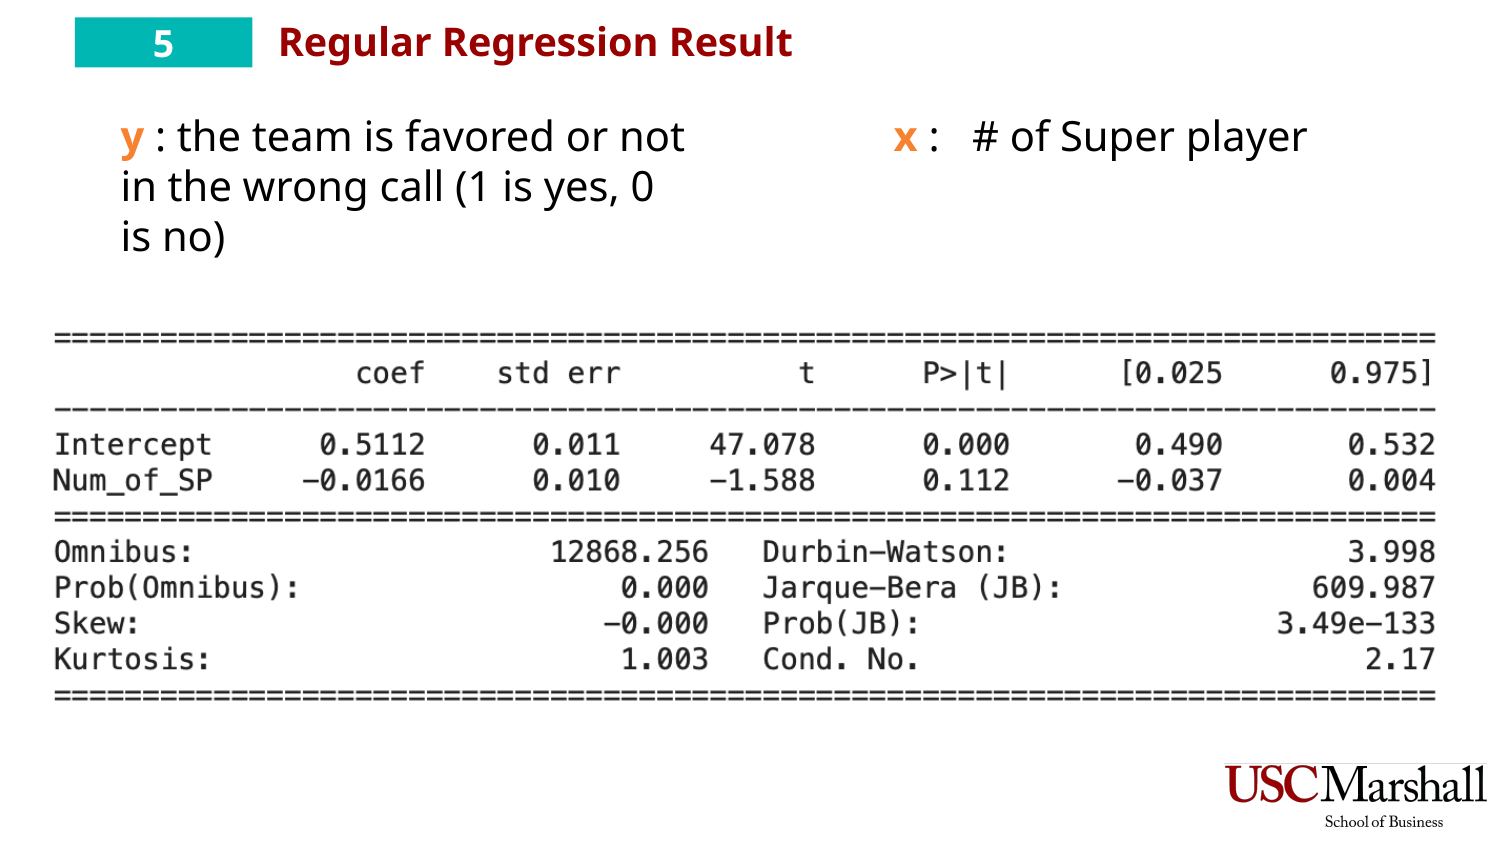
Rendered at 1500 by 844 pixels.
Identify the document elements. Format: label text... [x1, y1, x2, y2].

picture [18, 317, 1469, 724]
picture [1223, 762, 1487, 828]
text_box 5 [74, 17, 253, 68]
title y : the team is favored or not in the wrong call (1 is yes, 0 is no) [105, 94, 707, 291]
title x : # of Super player [878, 94, 1360, 235]
title Regular Regression Result [262, 17, 1225, 68]
